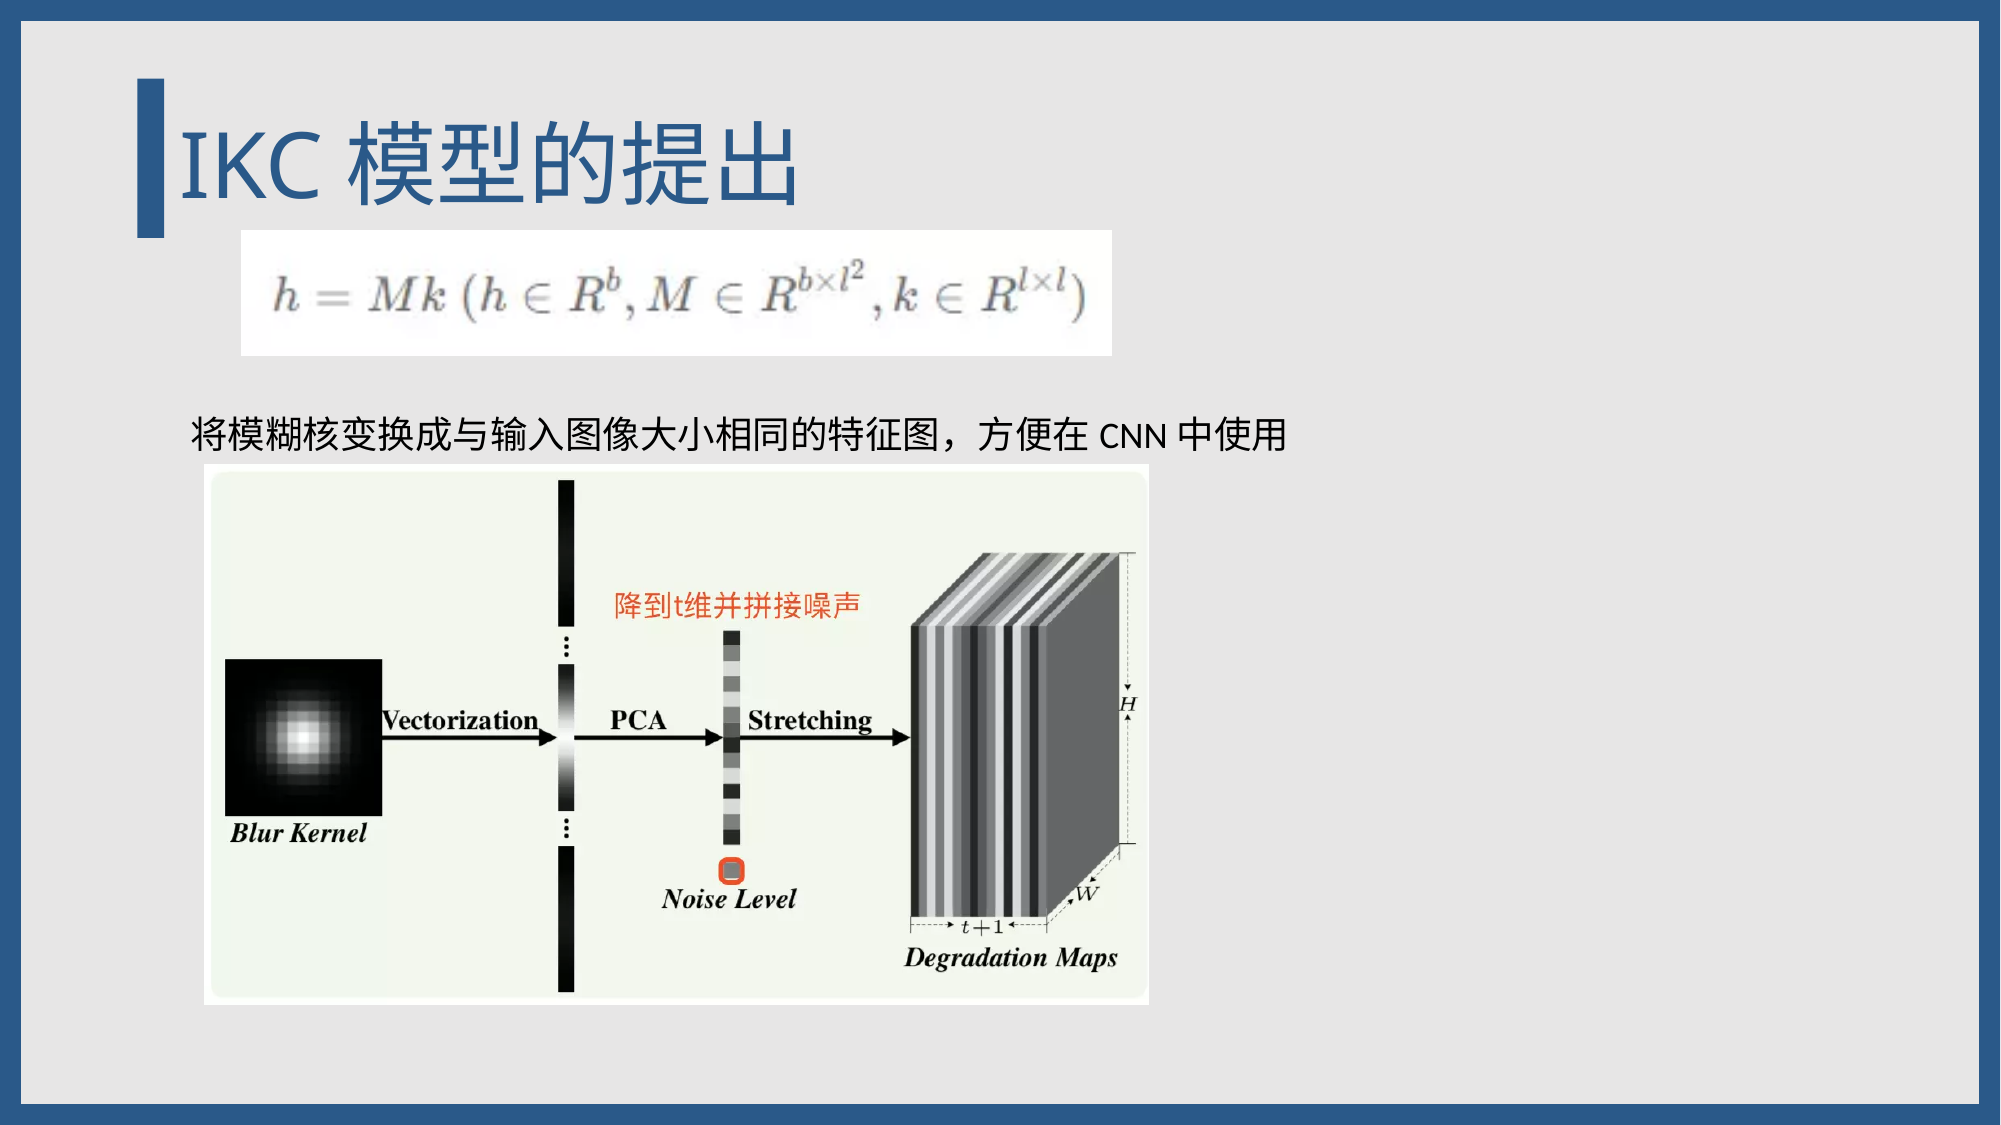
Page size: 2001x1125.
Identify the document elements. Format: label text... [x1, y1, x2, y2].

picture [204, 464, 1149, 1005]
text_box 将模糊核变换成与输入图像大小相同的特征图，方便在CNN中使用 [175, 403, 1318, 464]
picture [240, 230, 1112, 356]
title IKC模型的提出 [164, 59, 1863, 278]
